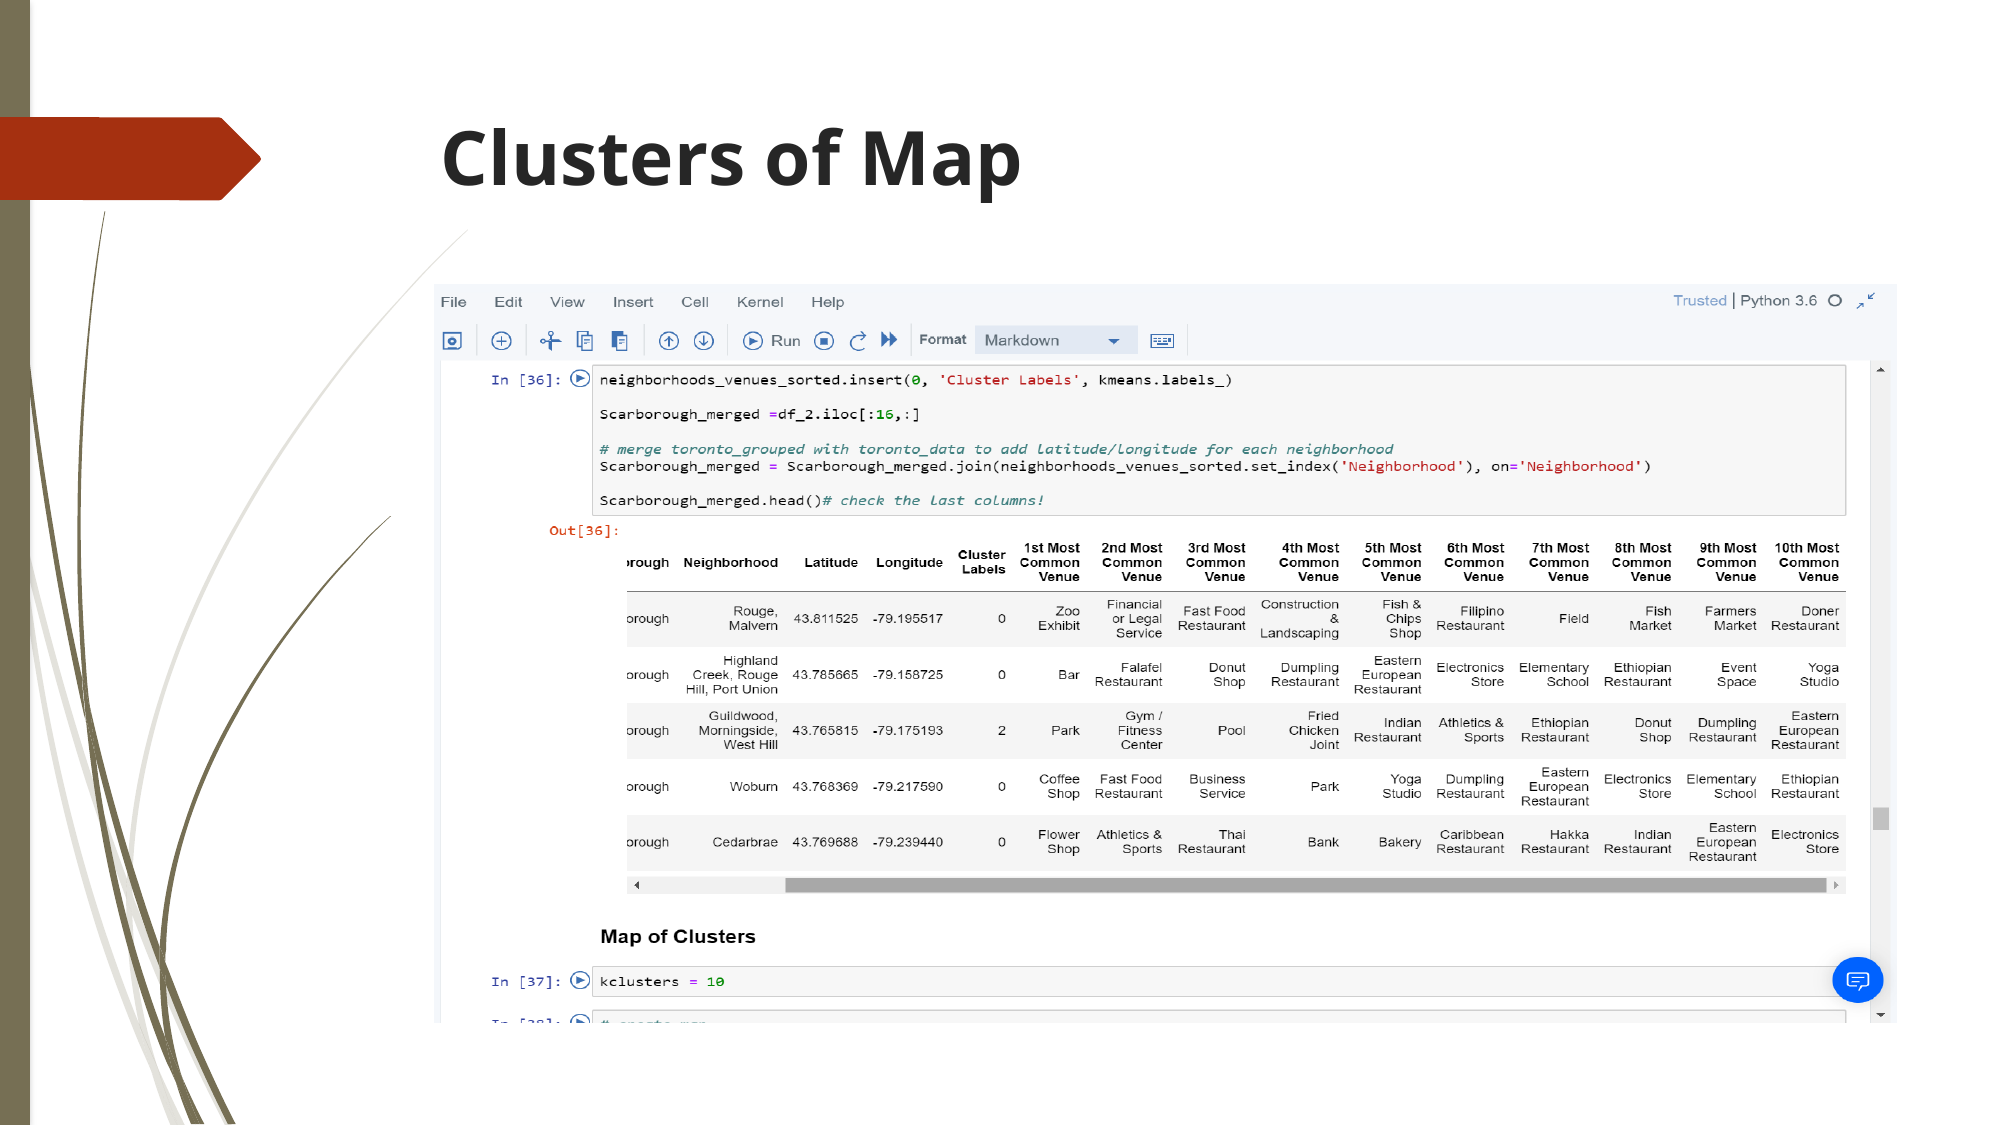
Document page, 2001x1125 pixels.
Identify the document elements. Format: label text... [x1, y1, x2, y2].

title Clusters of Map [425, 102, 1888, 313]
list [434, 284, 1897, 1023]
